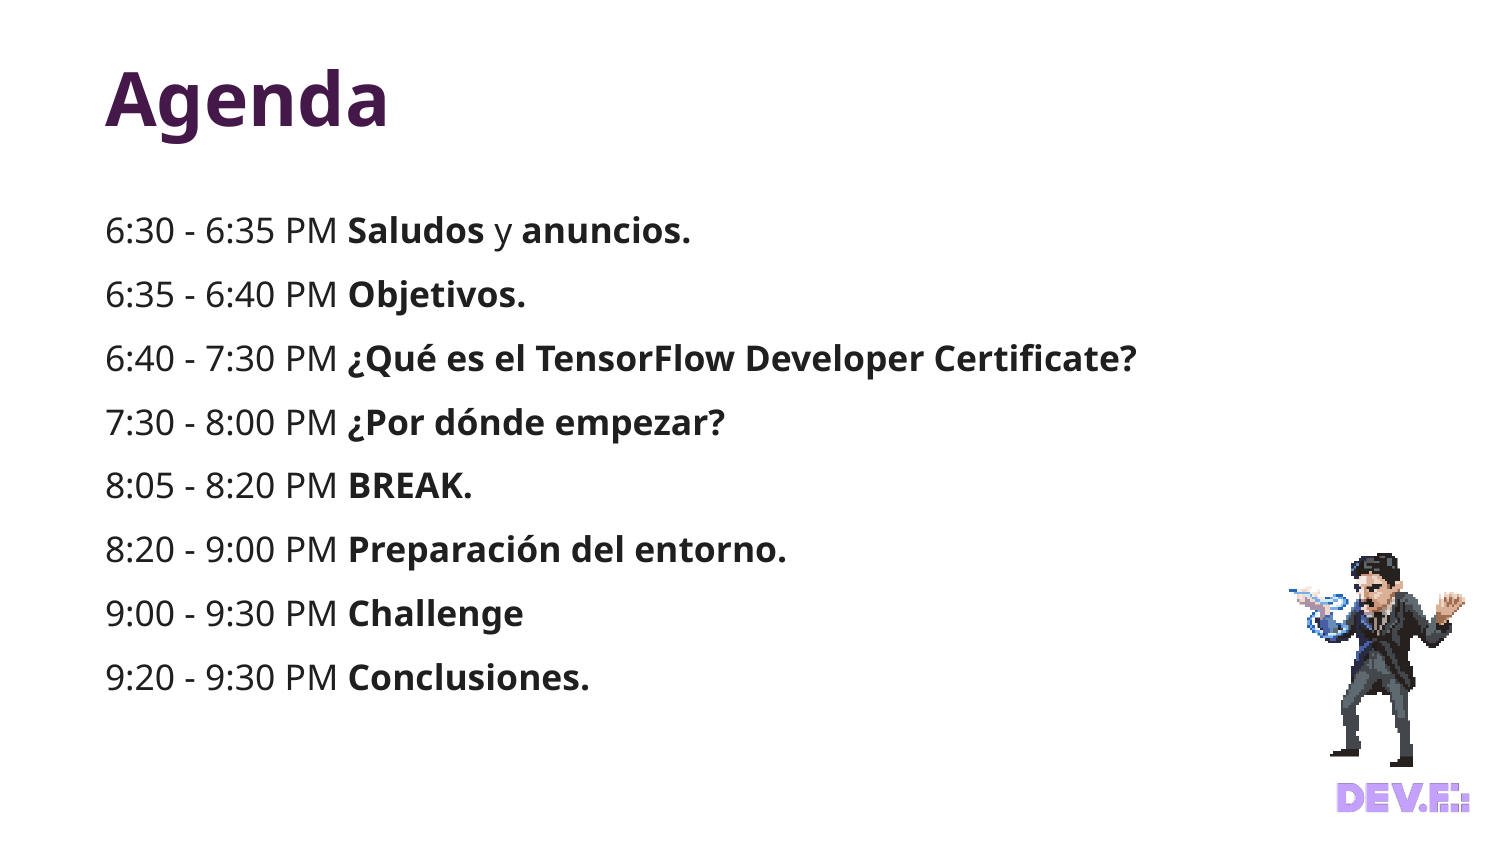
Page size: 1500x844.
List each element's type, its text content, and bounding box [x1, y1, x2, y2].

text_box Agenda [90, 36, 1283, 172]
picture [1072, 295, 1482, 818]
text_box 6:30 - 6:35 PM Saludos y anuncios. 6:35 - 6:40 PM Objetivos. 6:40 - 7:30 PM ¿Qué es el TensorFlow Developer Certificate? 7:30 - 8:00 PM ¿Por dónde empezar? 8:05 - 8:20 PM BREAK. 8:20 - 9:00 PM Preparación del entorno. 9:00 - 9:30 PM Challenge 9:20 - 9:30 PM Conclusiones. [90, 172, 1322, 741]
